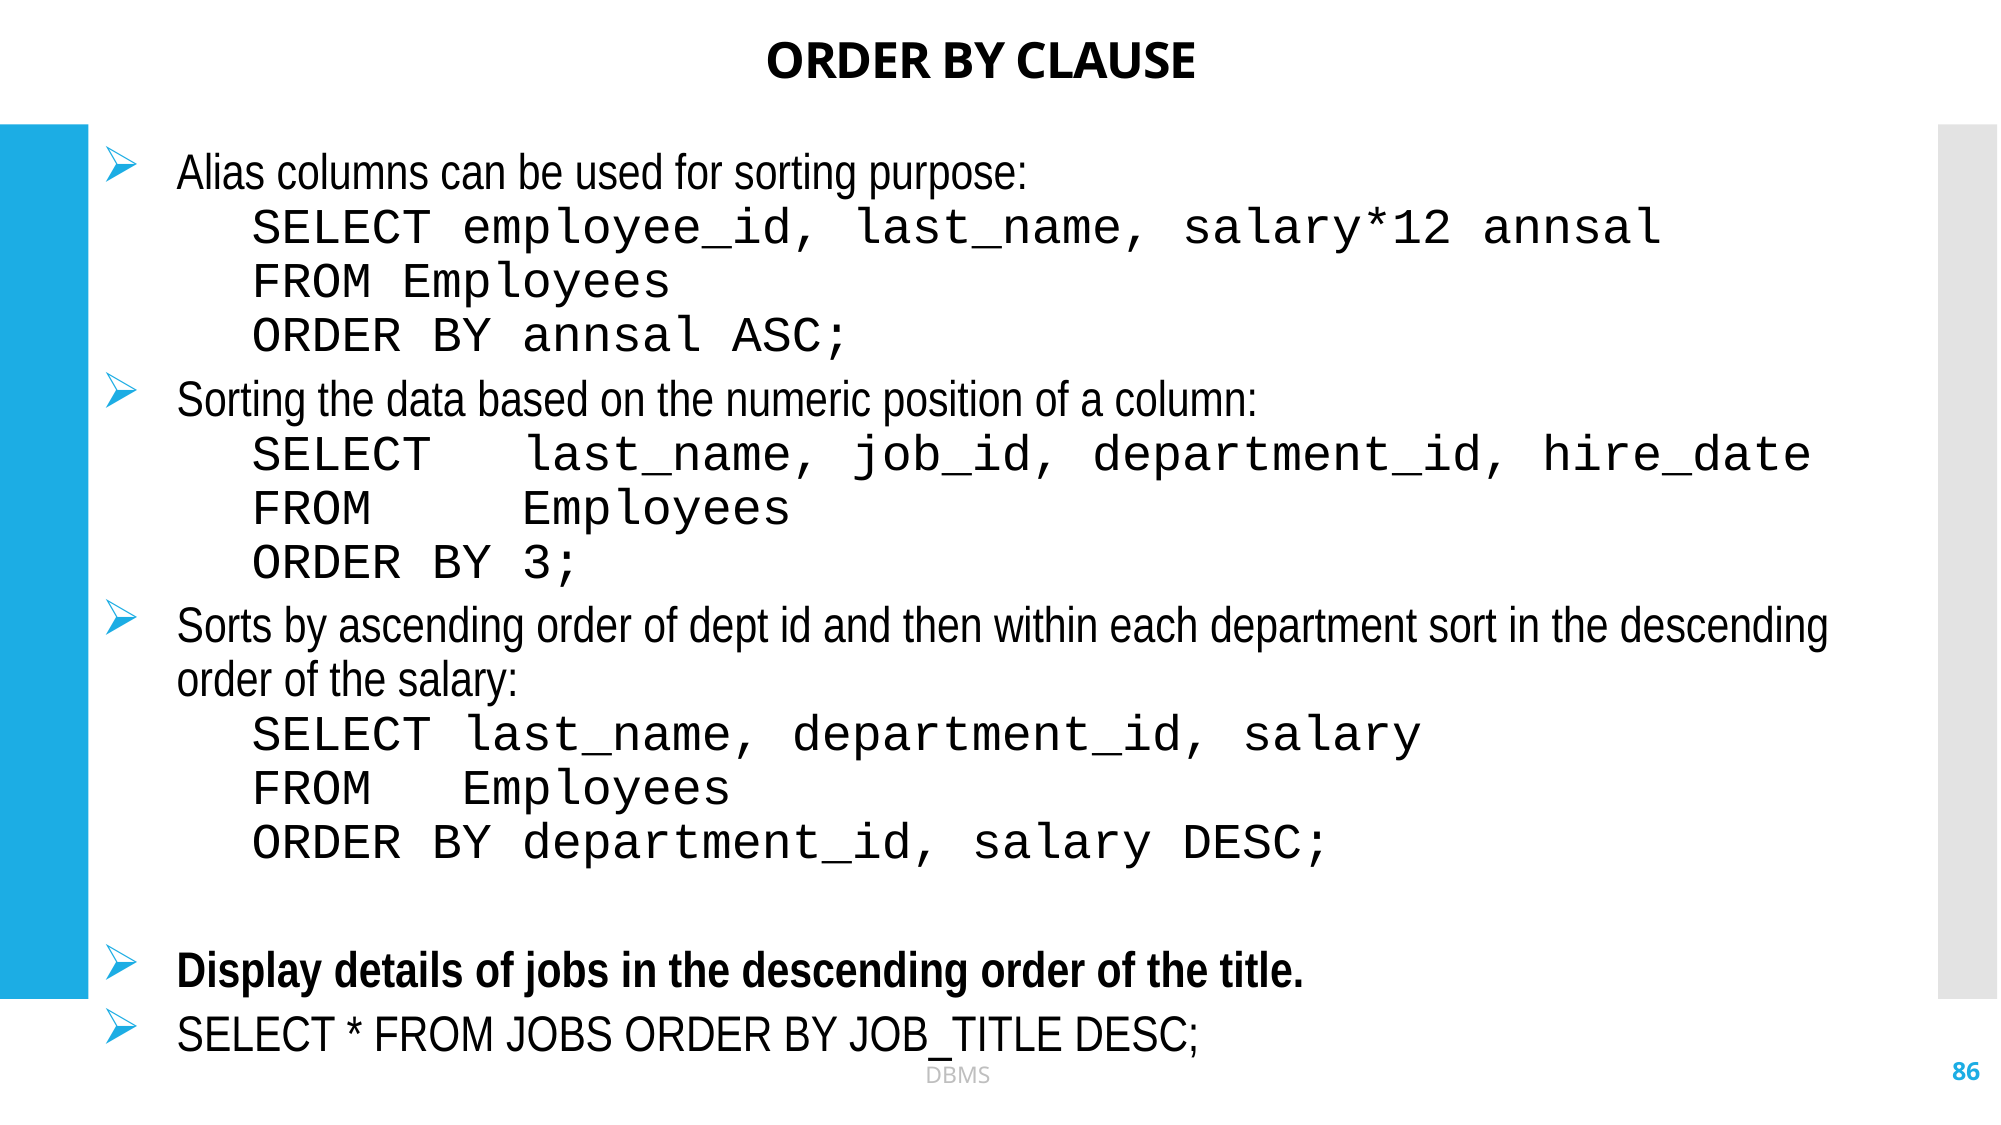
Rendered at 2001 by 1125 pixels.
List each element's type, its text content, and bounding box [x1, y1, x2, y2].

slide_number 86 [1744, 1042, 1996, 1103]
footer DBMS [473, 1046, 1443, 1107]
list Alias columns can be used for sorting purpose: SELECT employee_id, last_name, salary*12 annsal FROM Employees ORDER BY annsal ASC; Sorting the data based on the numeric position of a column: SELECT last_name, job_id, department_id, hire_date FROM Employees ORDER BY 3; Sorts by ascending order of dept id and then within each department sort in the descending order of the salary: SELECT last_name, department_id, salary FROM Employees ORDER BY department_id, salary DESC; Display details of jobs in the descending order of the title. SELECT * FROM JOBS ORDER BY JOB_TITLE DESC; [86, 139, 1933, 1036]
title ORDER BY CLAUSE [204, 28, 1771, 89]
